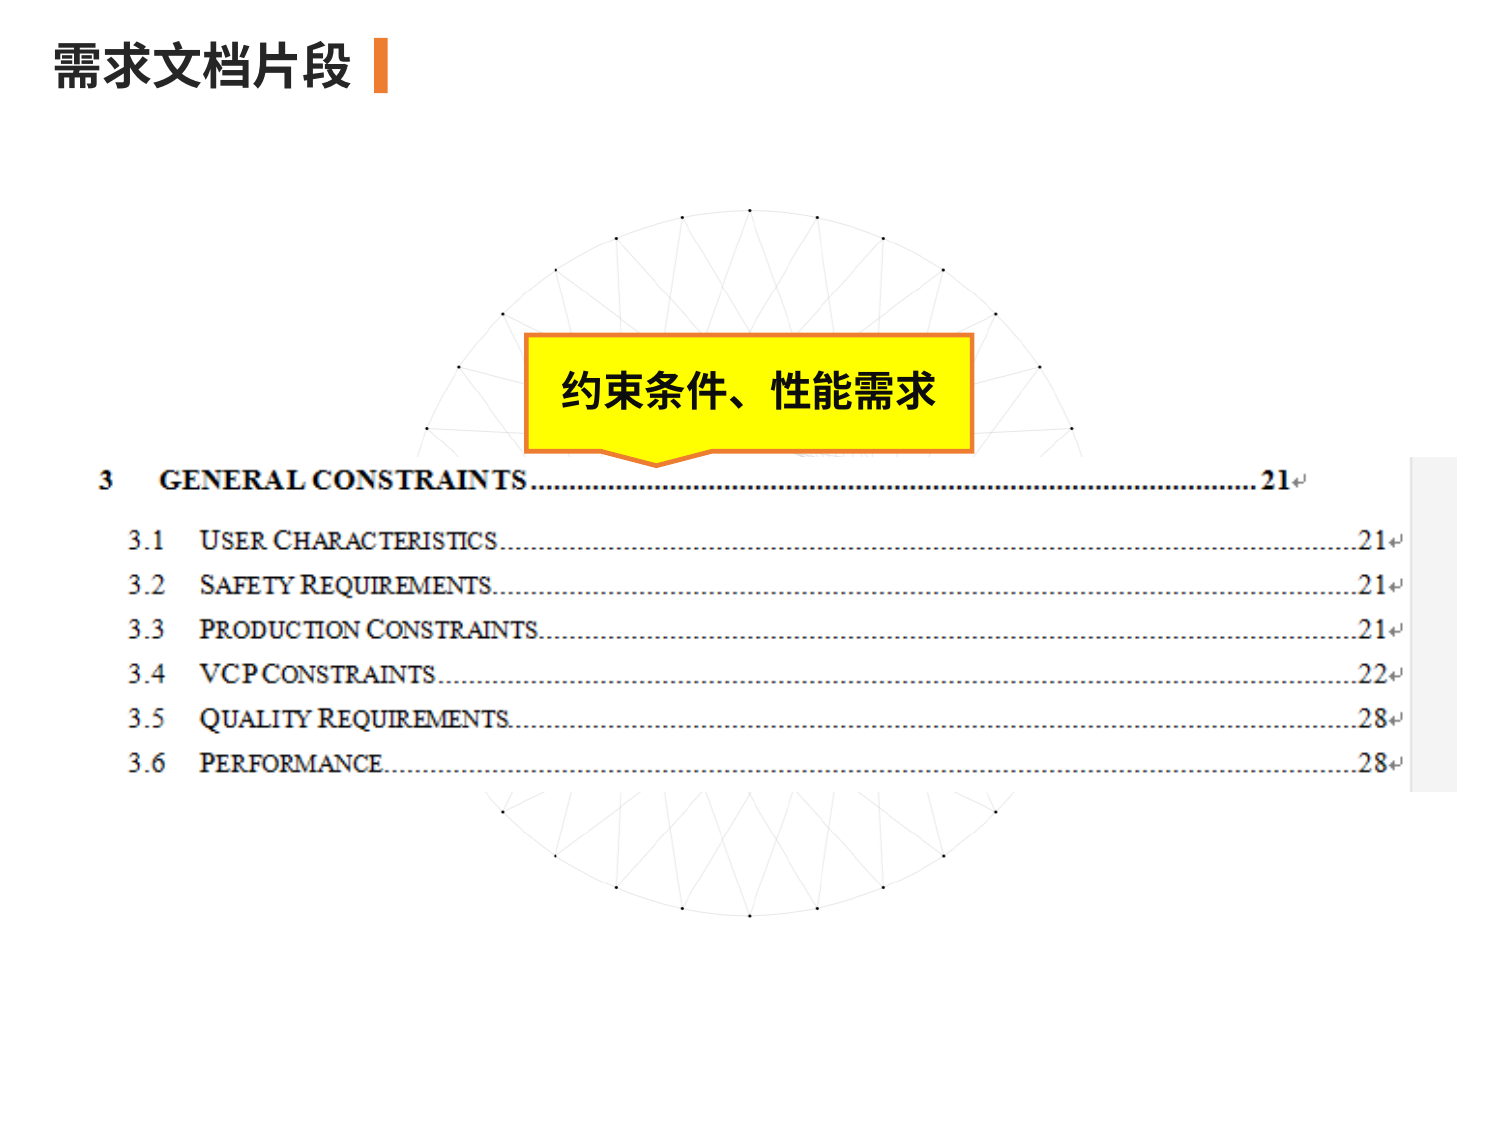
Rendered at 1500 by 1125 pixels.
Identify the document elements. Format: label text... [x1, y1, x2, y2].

text_box [373, 37, 389, 94]
text_box [525, 334, 974, 457]
picture [51, 193, 1457, 932]
text_box 需求文档片段 [37, 27, 368, 103]
text_box 约束条件、性能需求 [543, 357, 955, 423]
